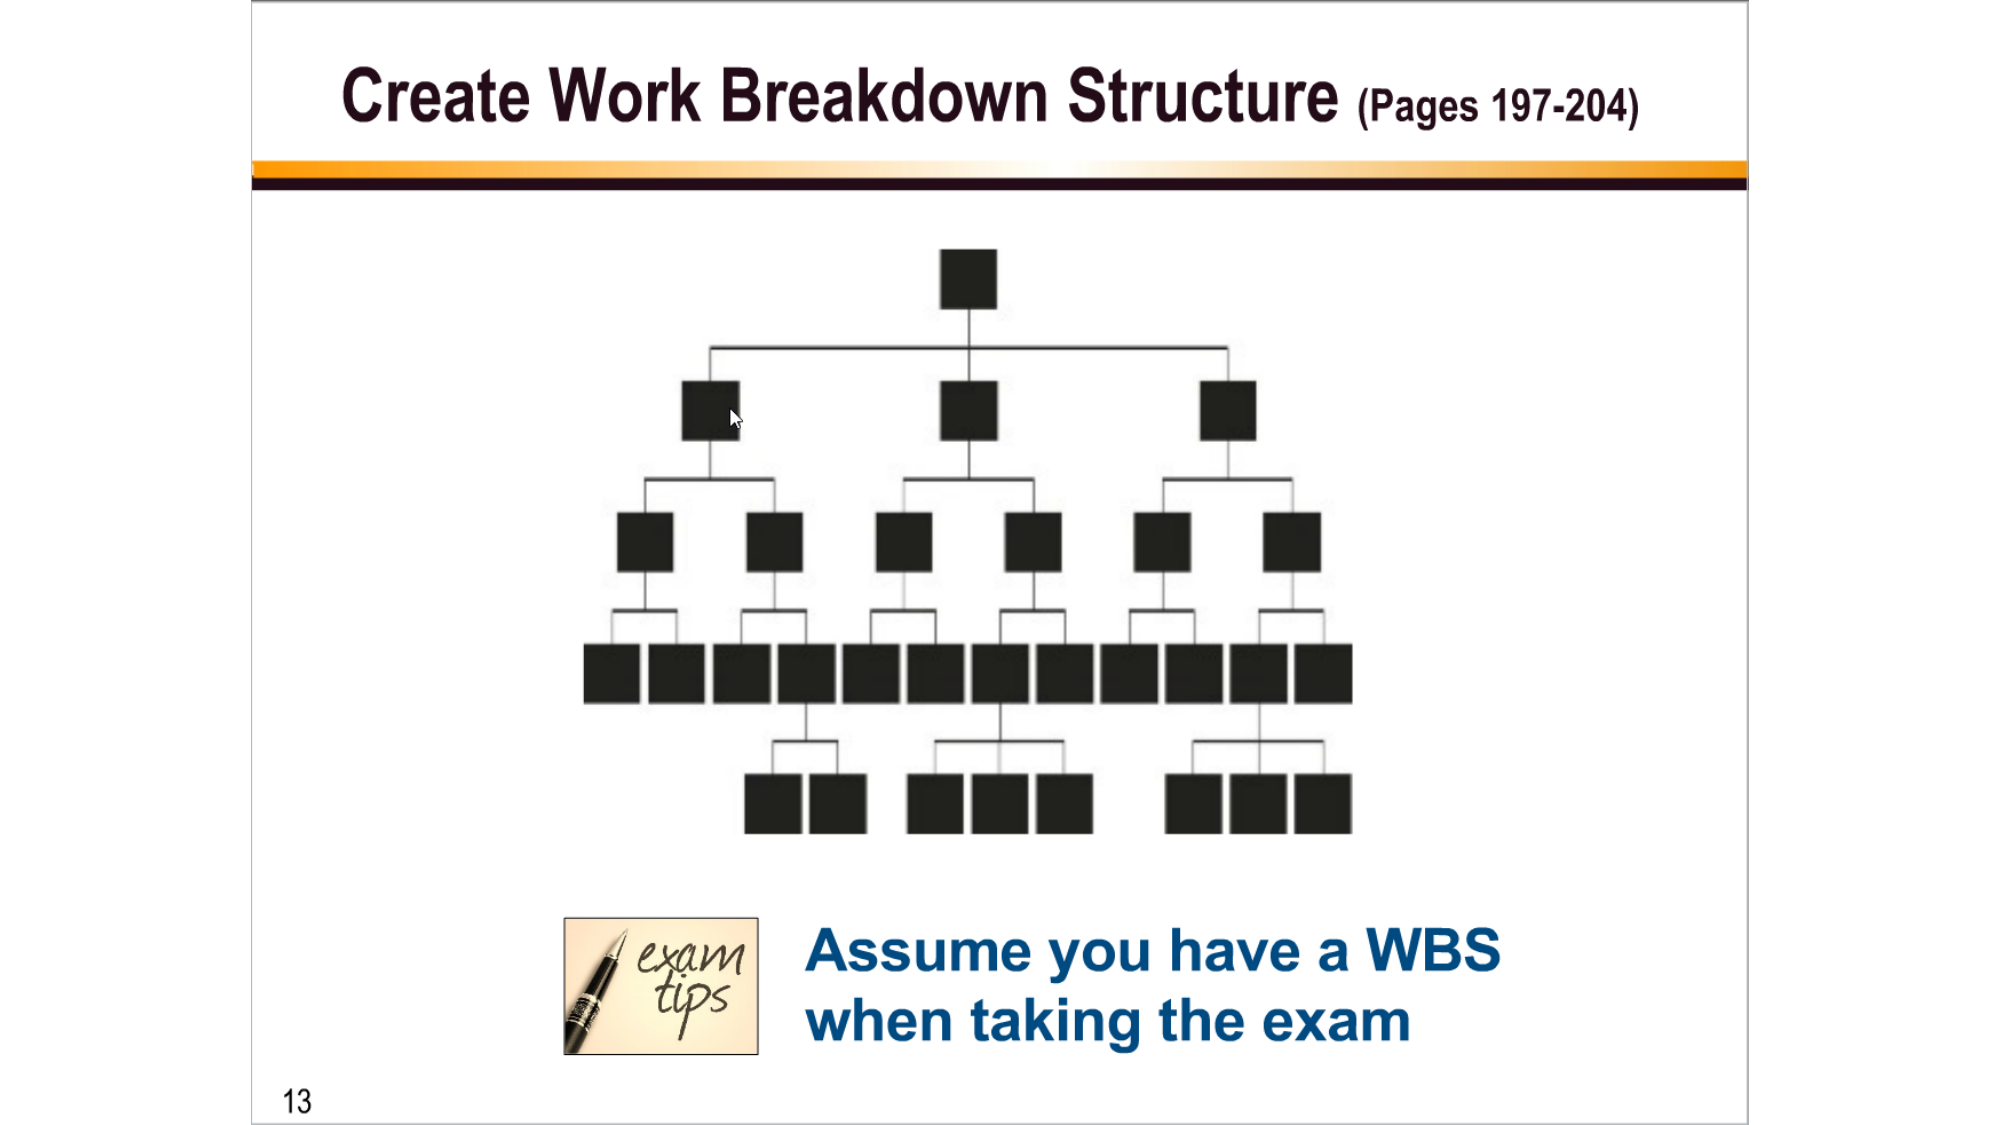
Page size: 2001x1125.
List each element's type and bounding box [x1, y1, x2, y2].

picture [251, 0, 1749, 1125]
